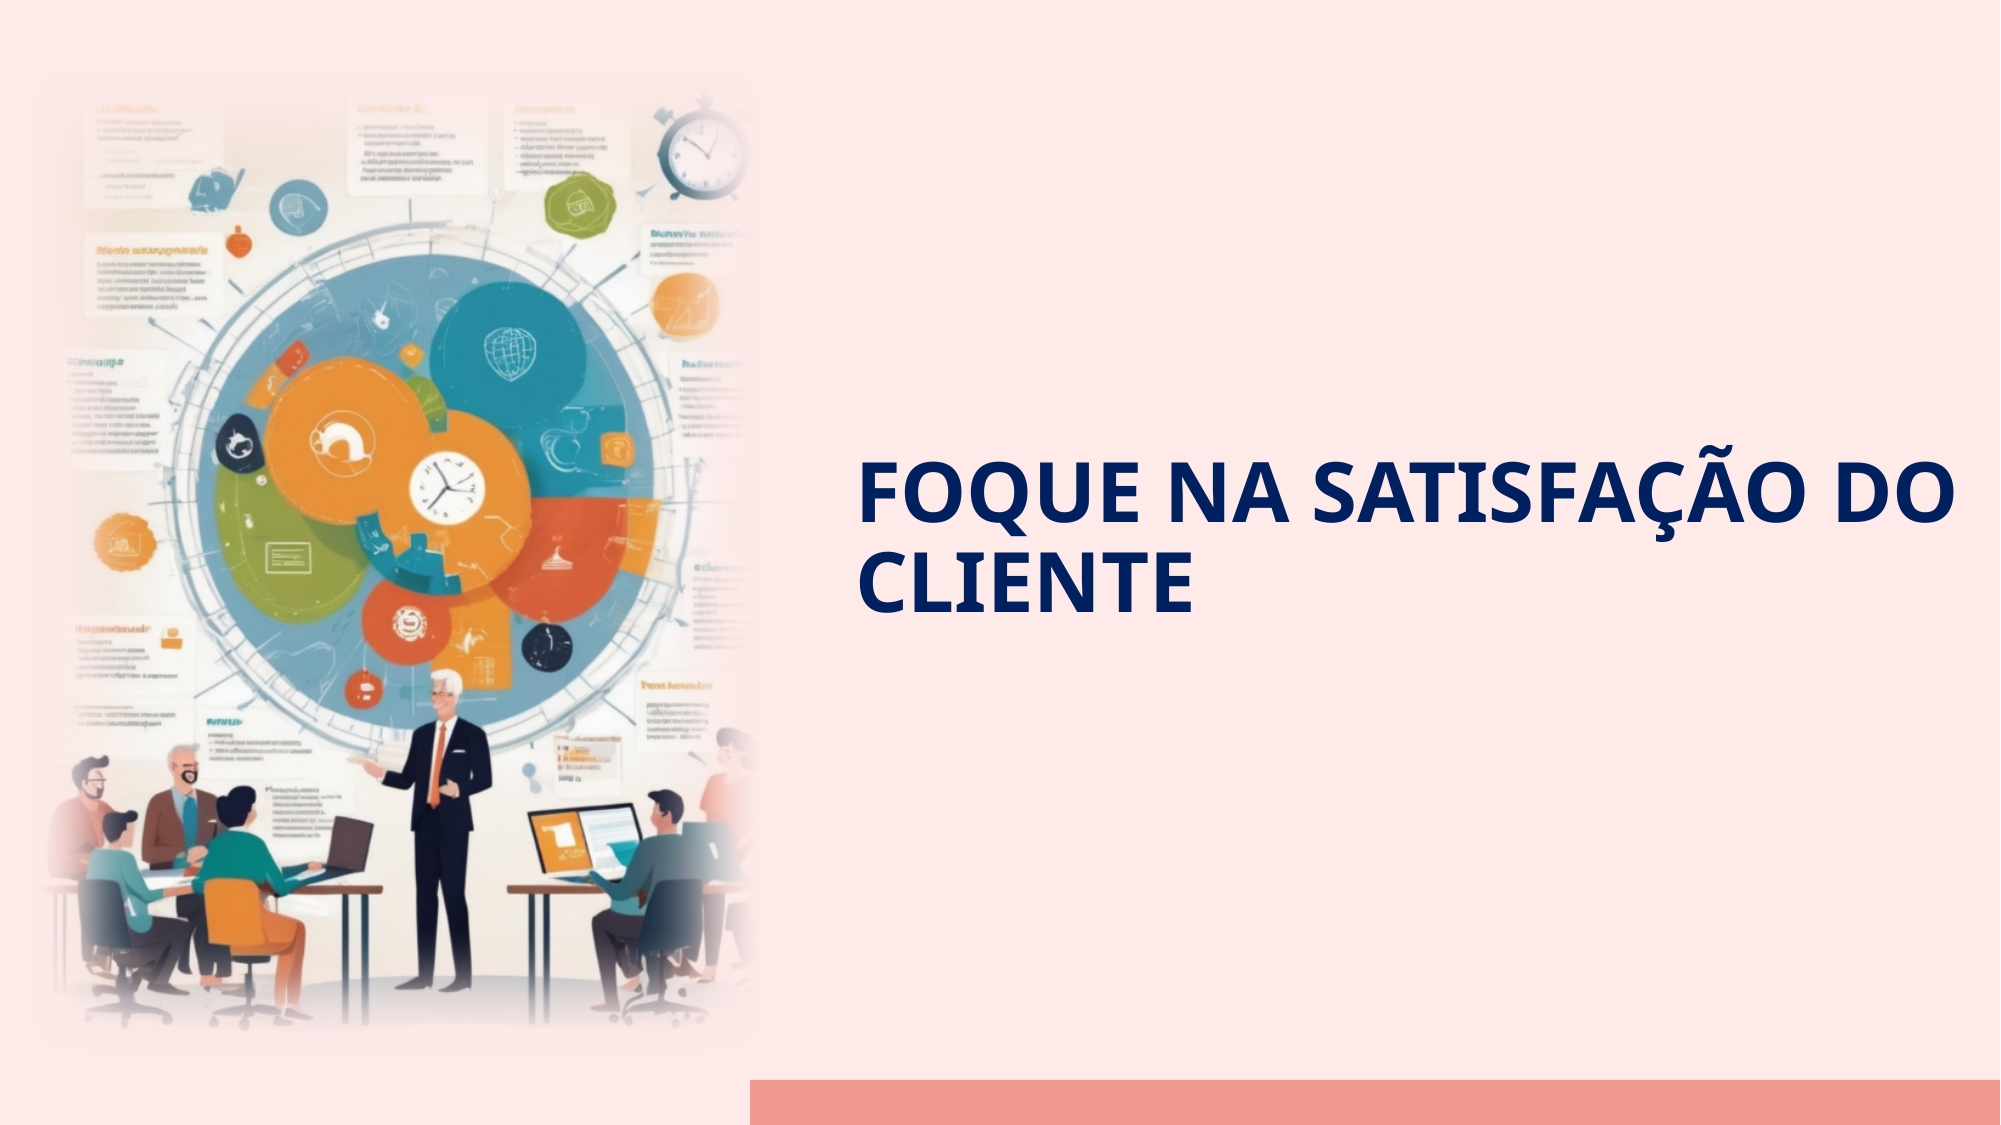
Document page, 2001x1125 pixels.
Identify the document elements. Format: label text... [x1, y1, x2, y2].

title Foque na Satisfação do Cliente [840, 43, 2000, 638]
picture [26, 64, 765, 1061]
